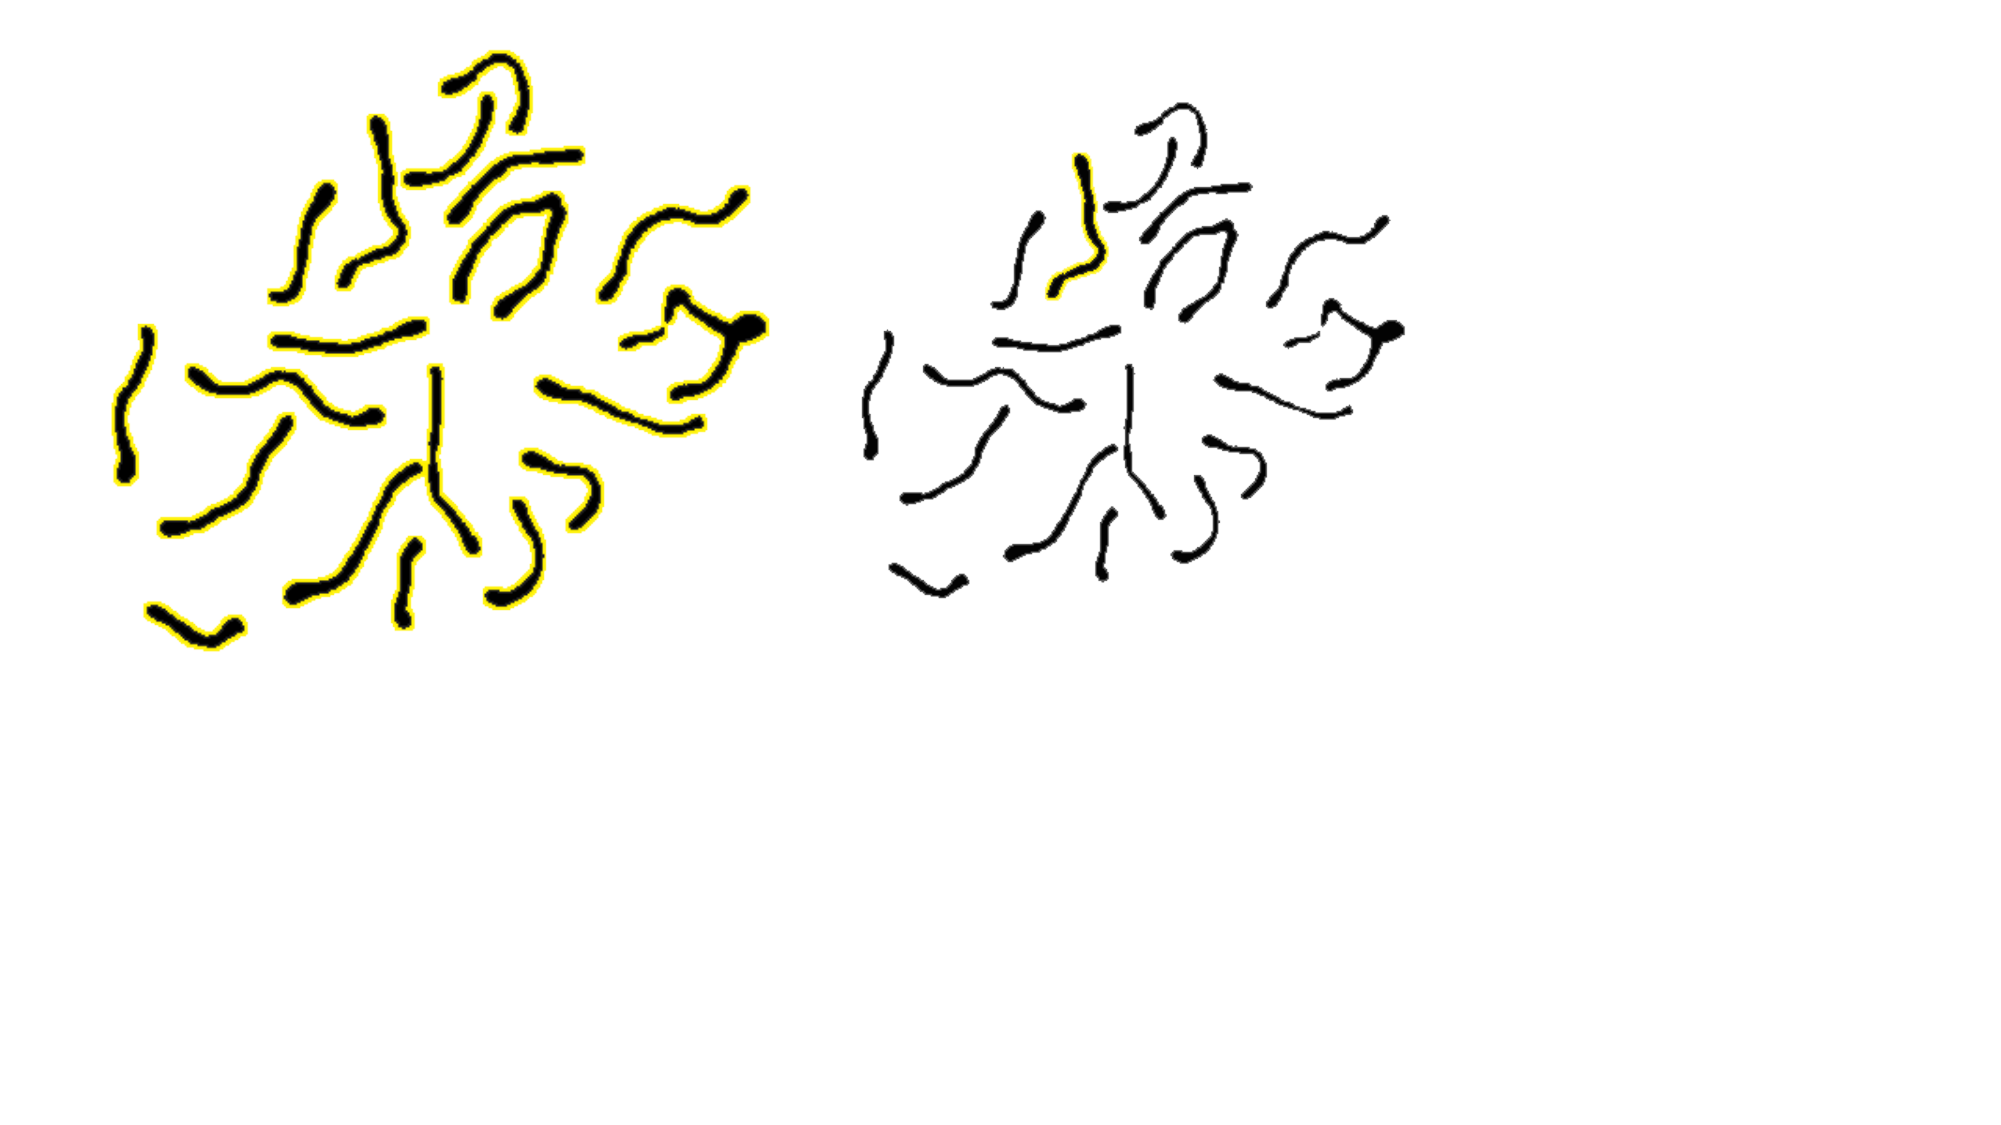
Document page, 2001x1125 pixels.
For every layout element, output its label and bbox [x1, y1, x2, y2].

picture [76, 34, 785, 700]
picture [829, 93, 1421, 641]
